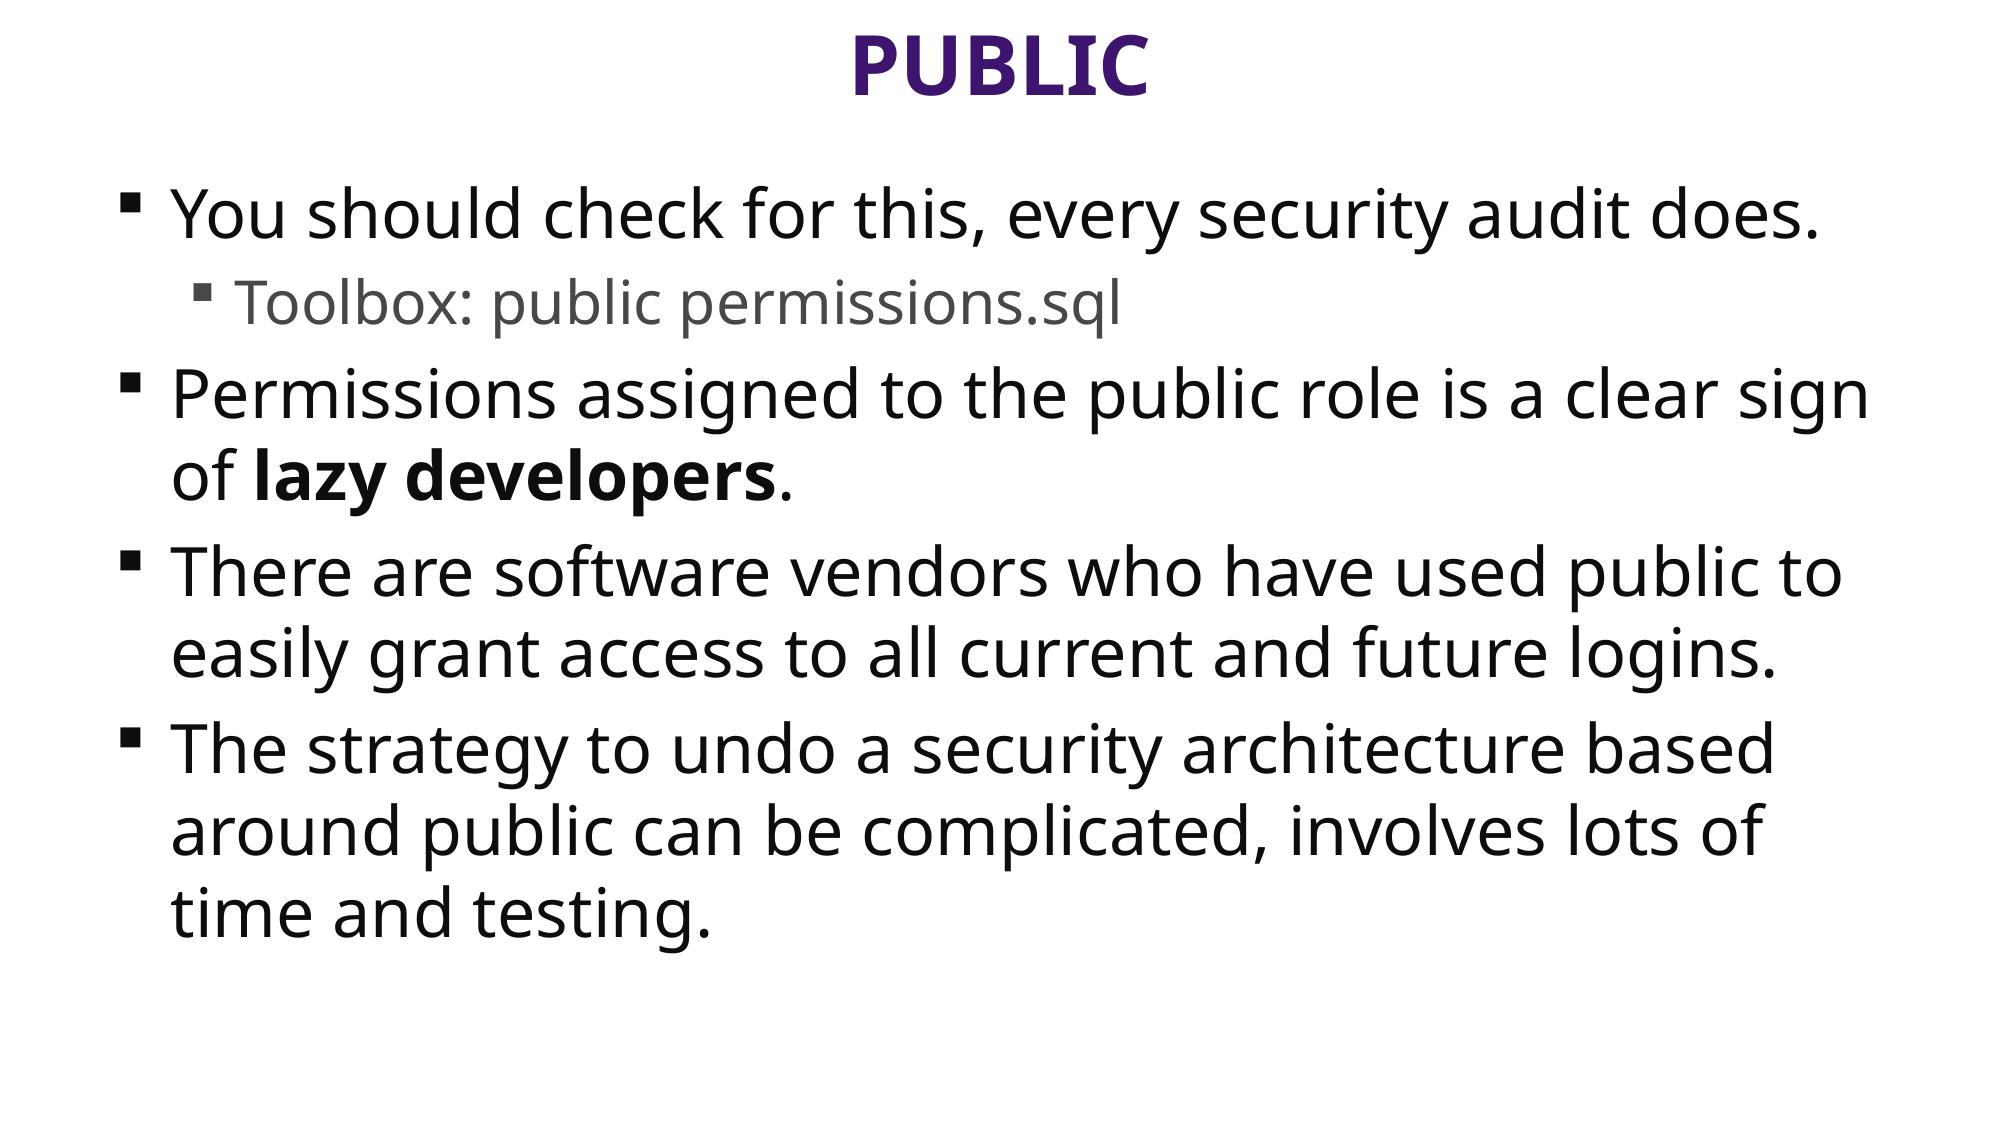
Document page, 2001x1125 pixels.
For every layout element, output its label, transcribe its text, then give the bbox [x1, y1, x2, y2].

list You should check for this, every security audit does. Toolbox: public permissions.sql Permissions assigned to the public role is a clear sign of lazy developers. There are software vendors who have used public to easily grant access to all current and future logins. The strategy to undo a security architecture based around public can be complicated, involves lots of time and testing. [99, 162, 1900, 1025]
title PUBLIC [0, 0, 2000, 125]
